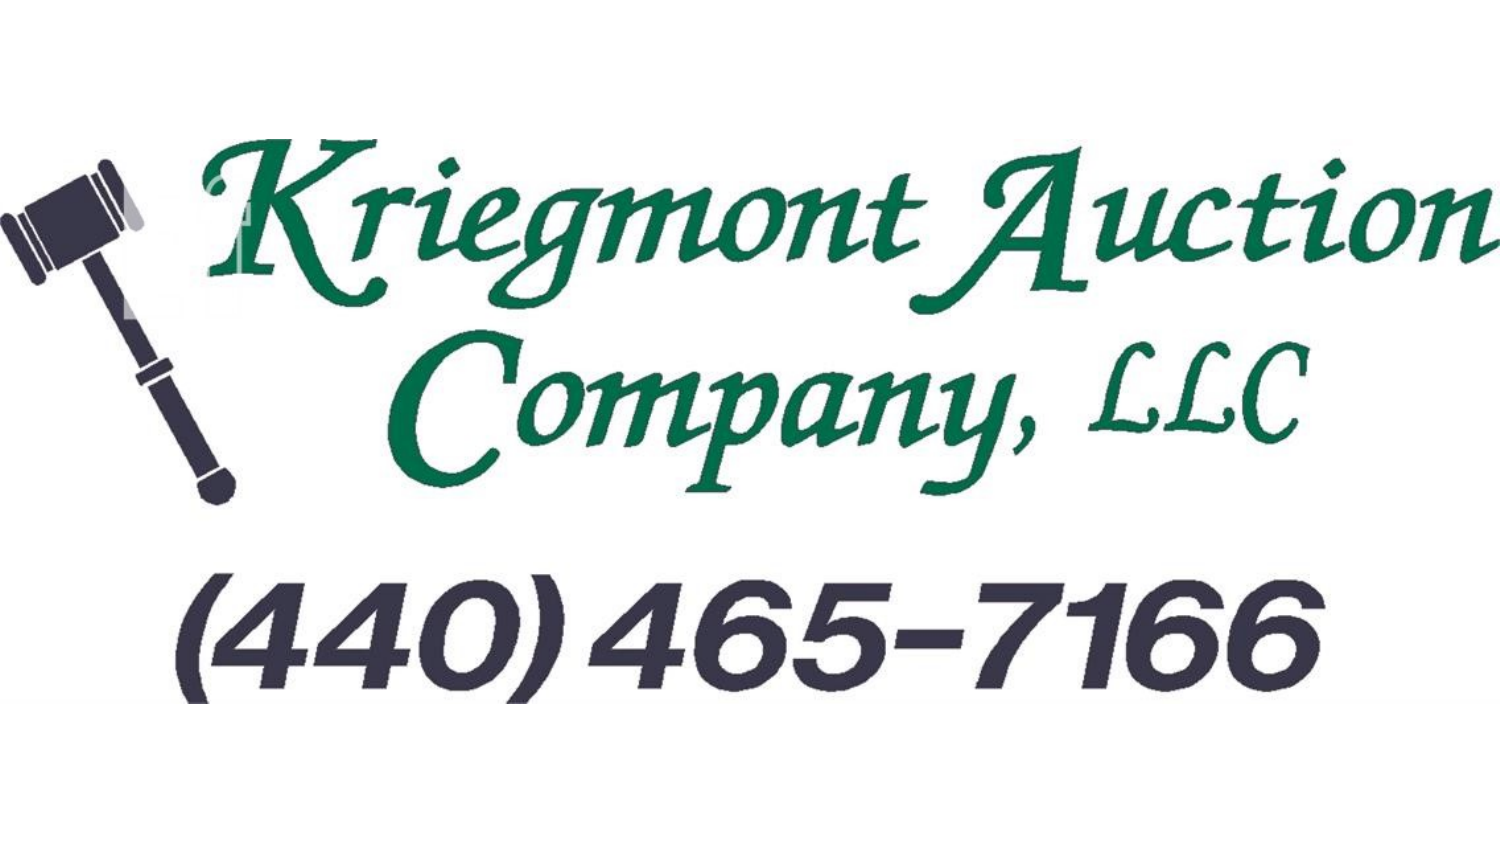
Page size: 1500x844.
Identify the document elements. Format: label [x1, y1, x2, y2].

picture [0, 139, 1500, 704]
